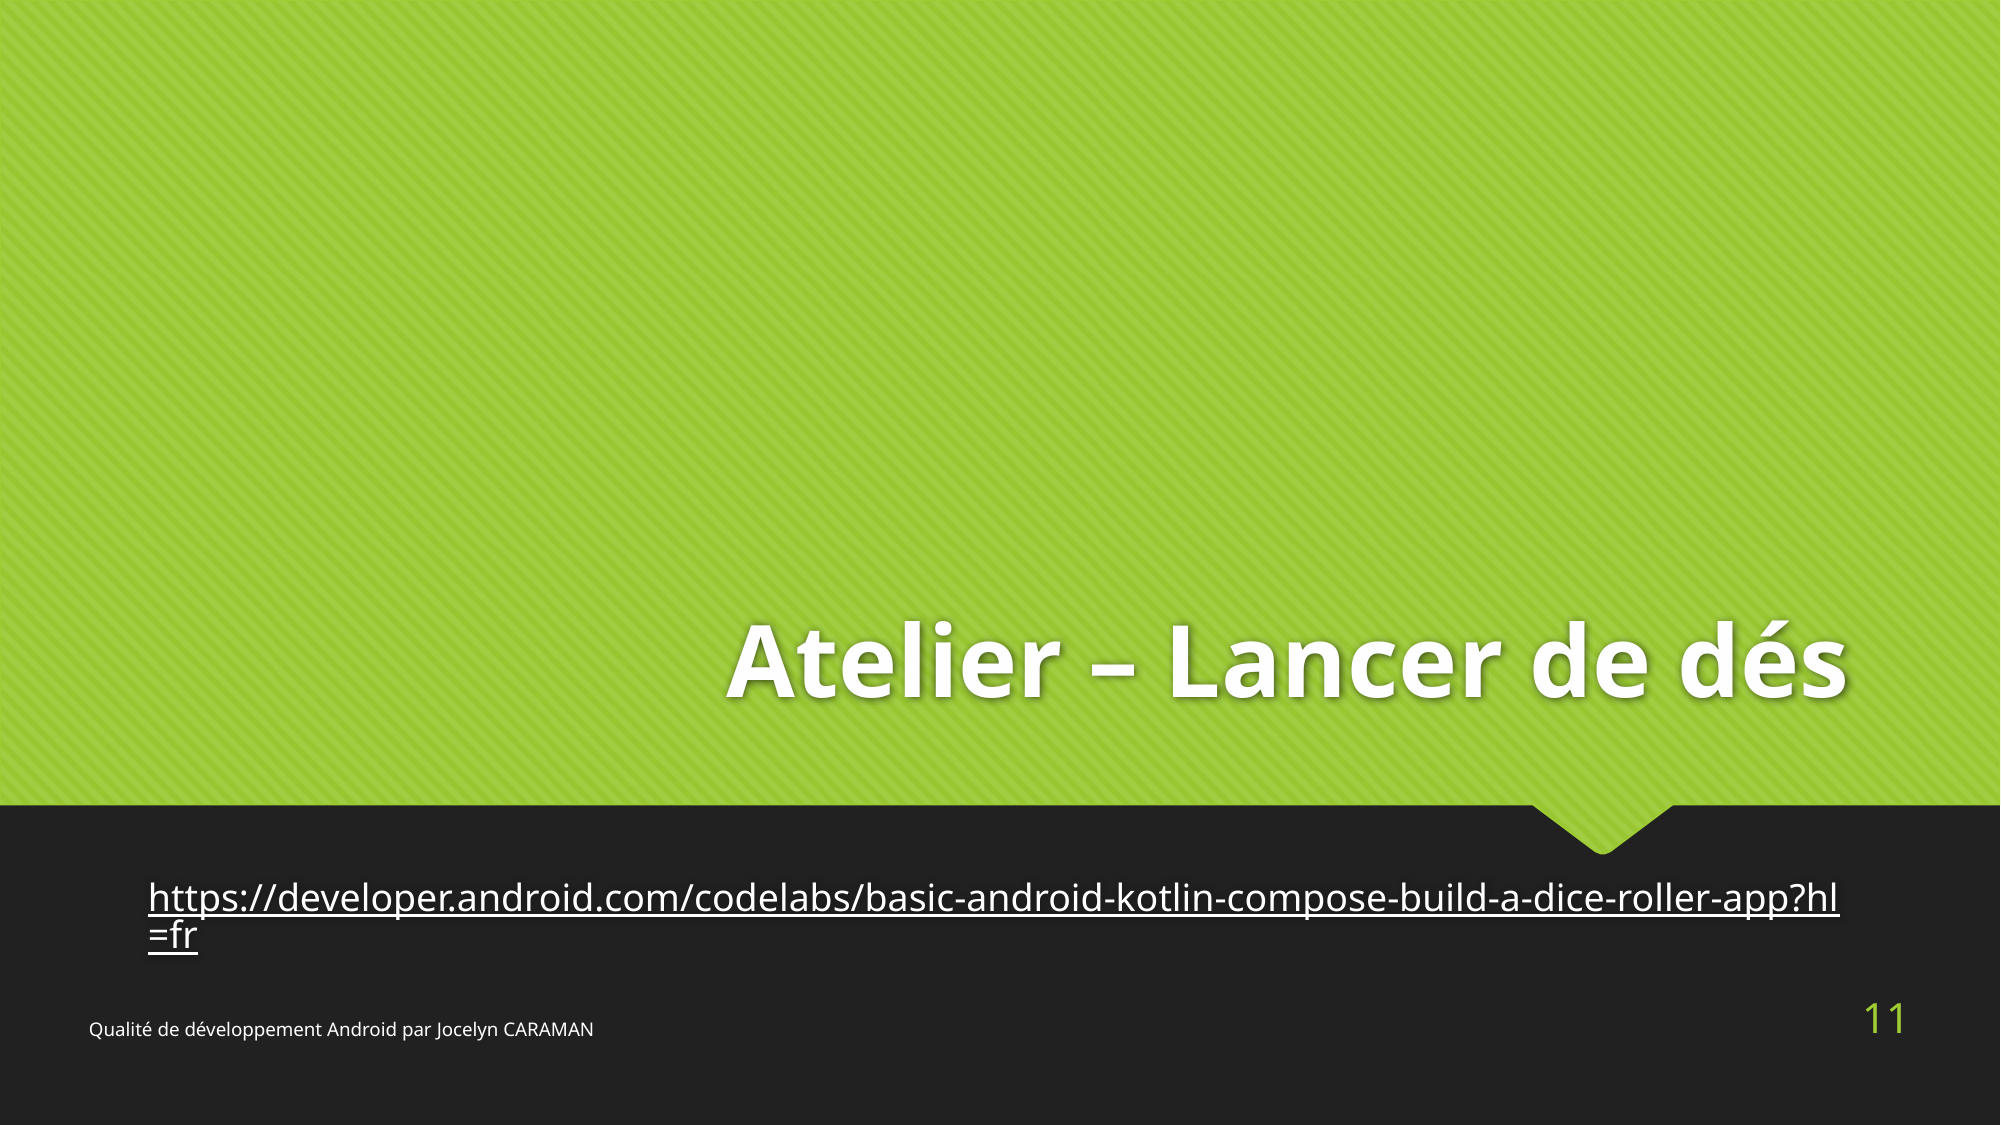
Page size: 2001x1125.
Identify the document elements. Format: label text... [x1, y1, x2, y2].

title Atelier – Lancer de dés [132, 484, 1866, 726]
slide_number 11 [1751, 970, 1926, 1051]
footer Qualité de développement Android par Jocelyn CARAMAN [74, 991, 1493, 1051]
list https://developer.android.com/codelabs/basic-android-kotlin-compose-build-a-dice-roller-app?hl=fr [132, 866, 1866, 938]
